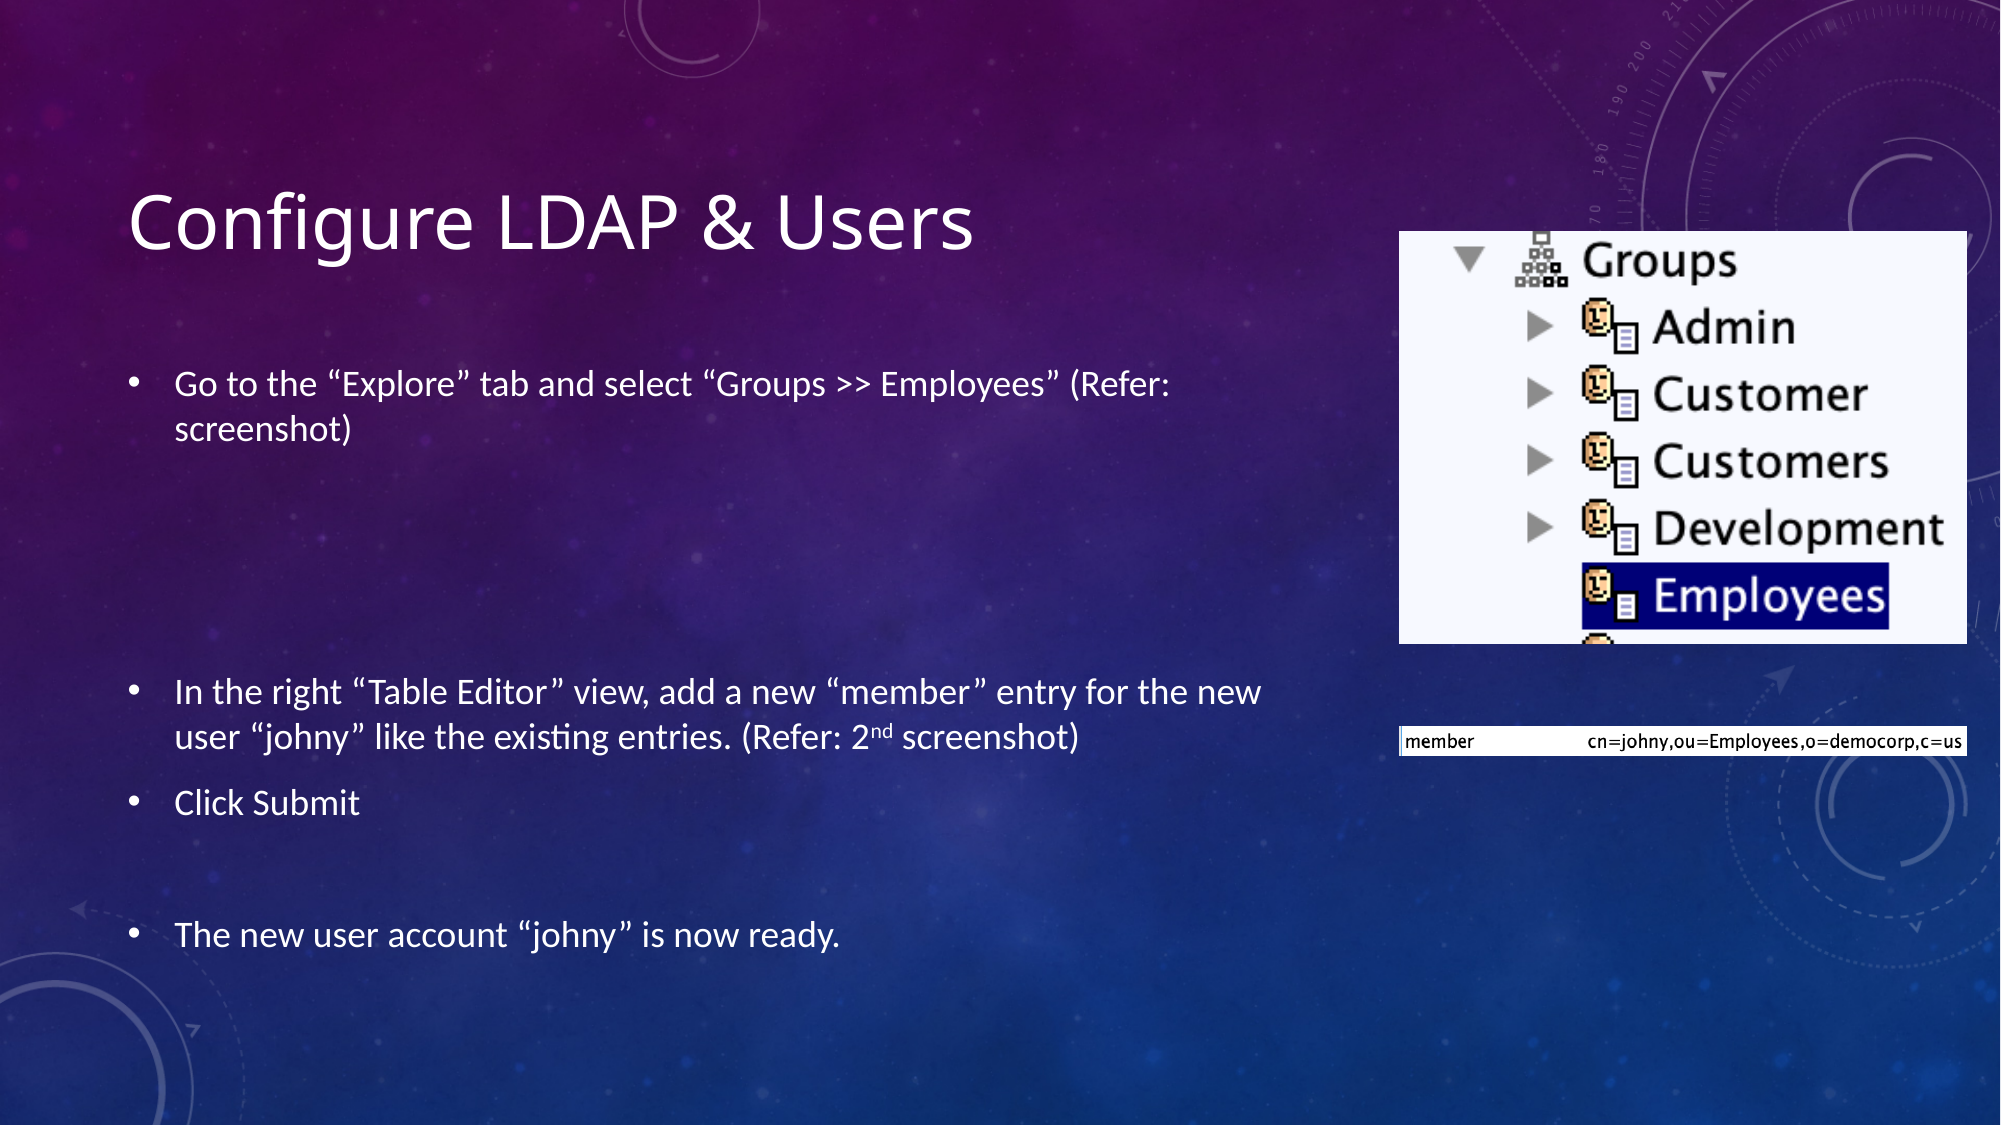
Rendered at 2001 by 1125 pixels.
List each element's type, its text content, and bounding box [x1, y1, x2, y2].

list Go to the “Explore” tab and select “Groups >> Employees” (Refer: screenshot) In the right “Table Editor” view, add a new “member” entry for the new user “johny” like the existing entries. (Refer: 2nd screenshot) Click Submit The new user account “johny” is now ready. [112, 351, 1352, 1074]
picture [0, 0, 2001, 1125]
title Configure LDAP & Users [112, 99, 1775, 339]
